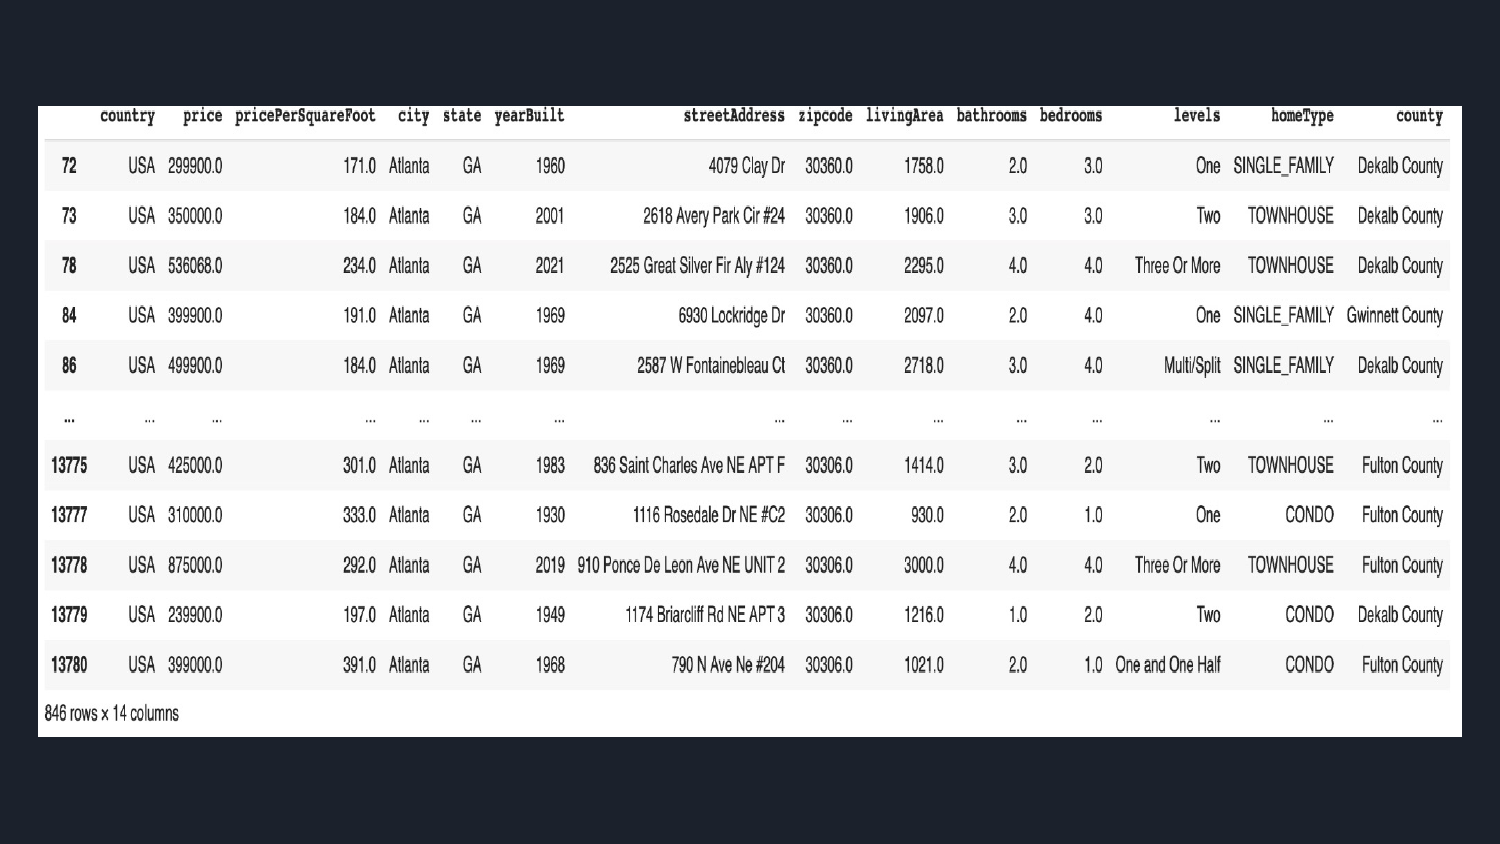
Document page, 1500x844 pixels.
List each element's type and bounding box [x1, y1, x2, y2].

picture [38, 106, 1462, 738]
